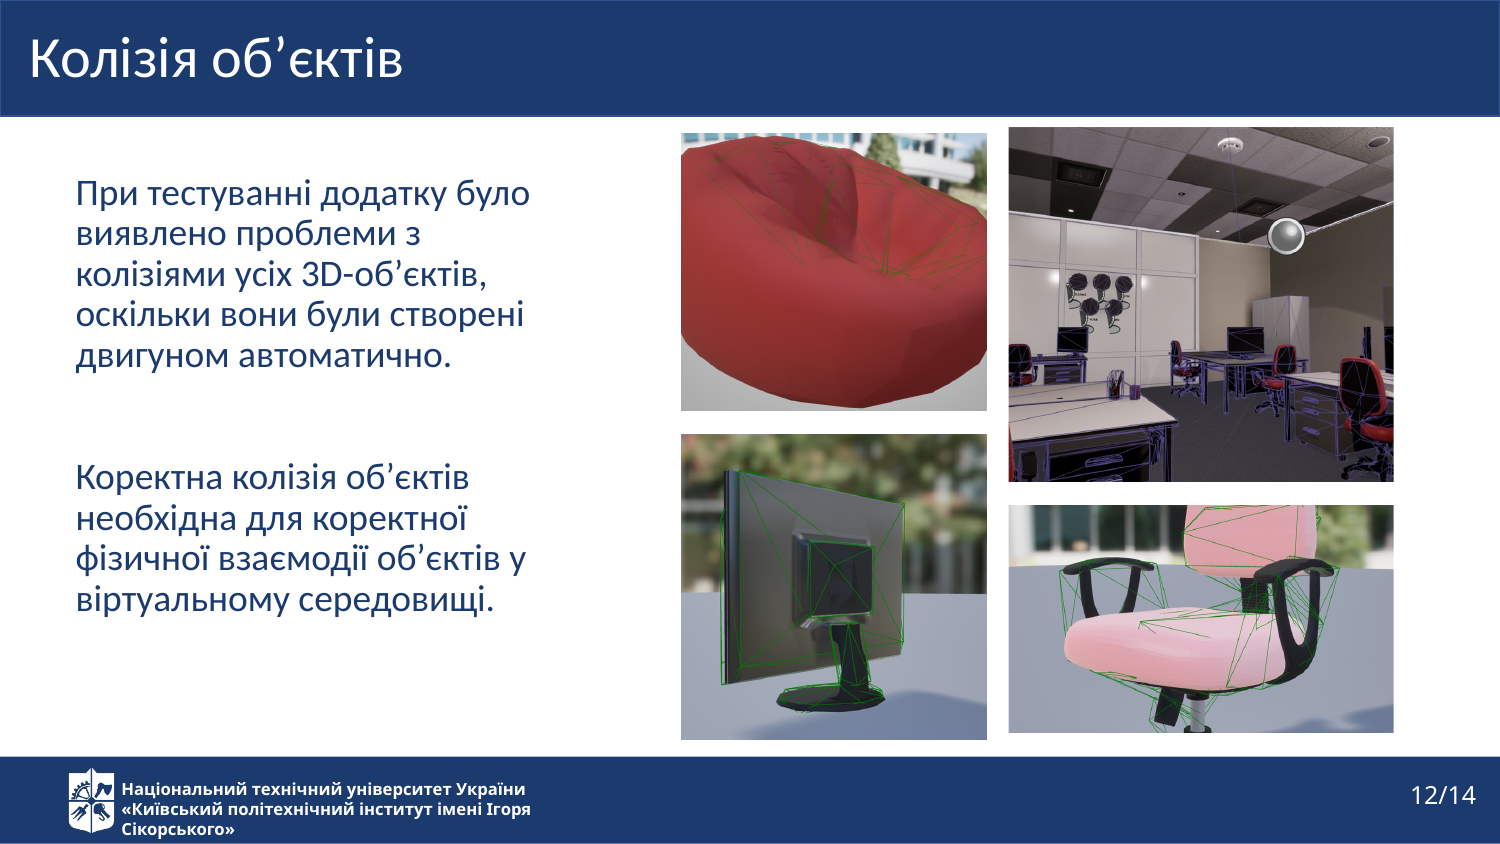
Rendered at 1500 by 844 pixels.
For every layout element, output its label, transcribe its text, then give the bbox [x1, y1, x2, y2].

text_box 12/14 [1358, 779, 1477, 821]
picture [681, 133, 988, 411]
picture [1008, 504, 1394, 734]
picture [66, 767, 116, 833]
picture [1008, 126, 1394, 483]
text_box При тестуванні додатку було виявлено проблеми з колізіями усіх 3D-об’єктів, оскільки вони були створені двигуном автоматично. Коректна колізія об’єктів необхідна для коректної фізичної взаємодії об’єктів у віртуальному середовищі. [60, 157, 553, 635]
list Колізія об’єктів [29, 29, 1471, 101]
picture [681, 433, 988, 740]
